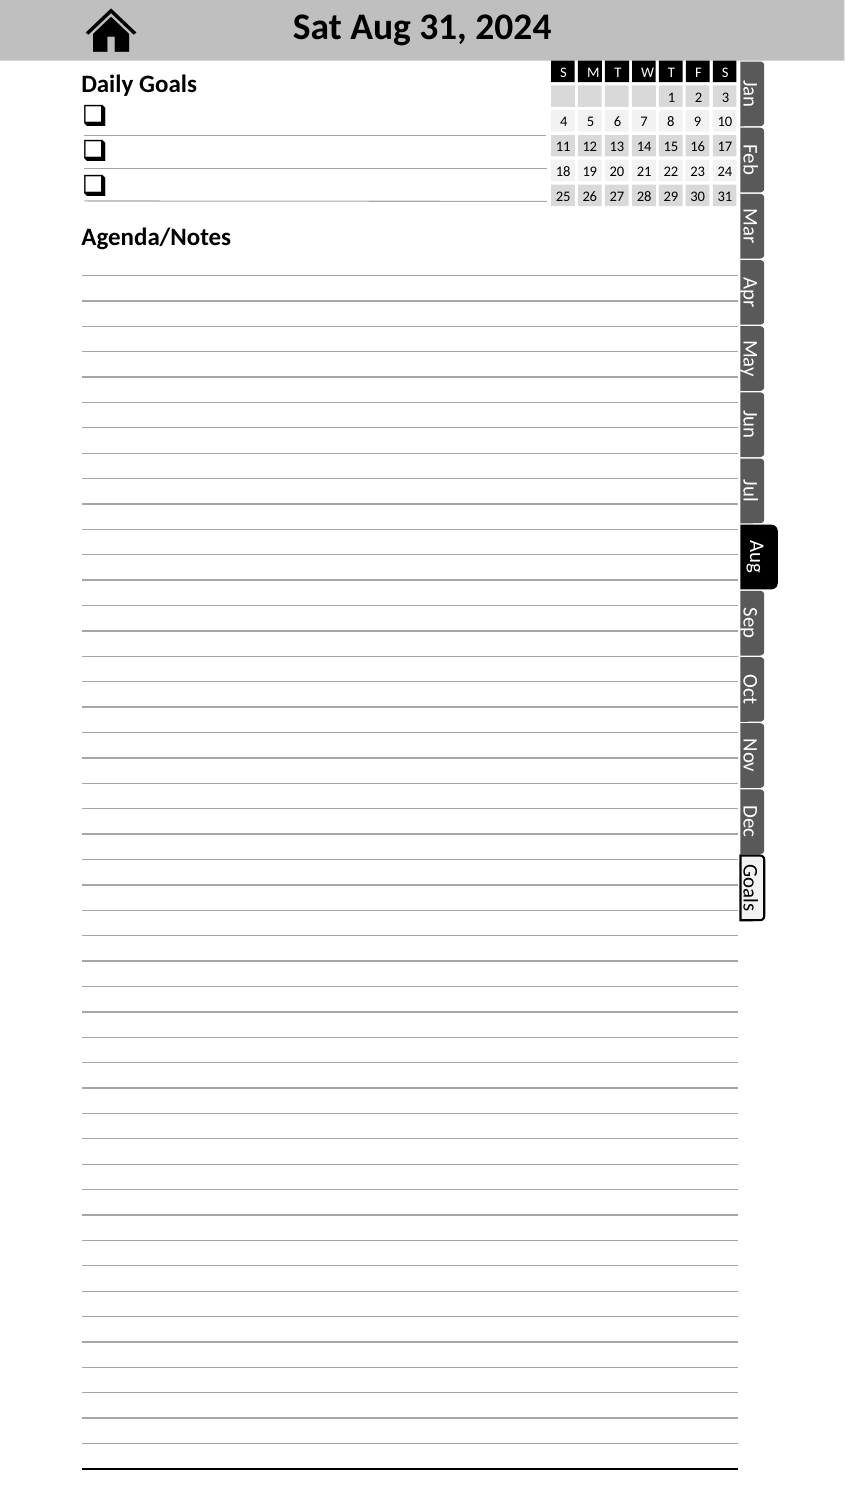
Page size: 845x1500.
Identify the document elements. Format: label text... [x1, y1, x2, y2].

list Sat Aug 31, 2024 [190, 0, 655, 61]
picture [82, 1, 140, 59]
